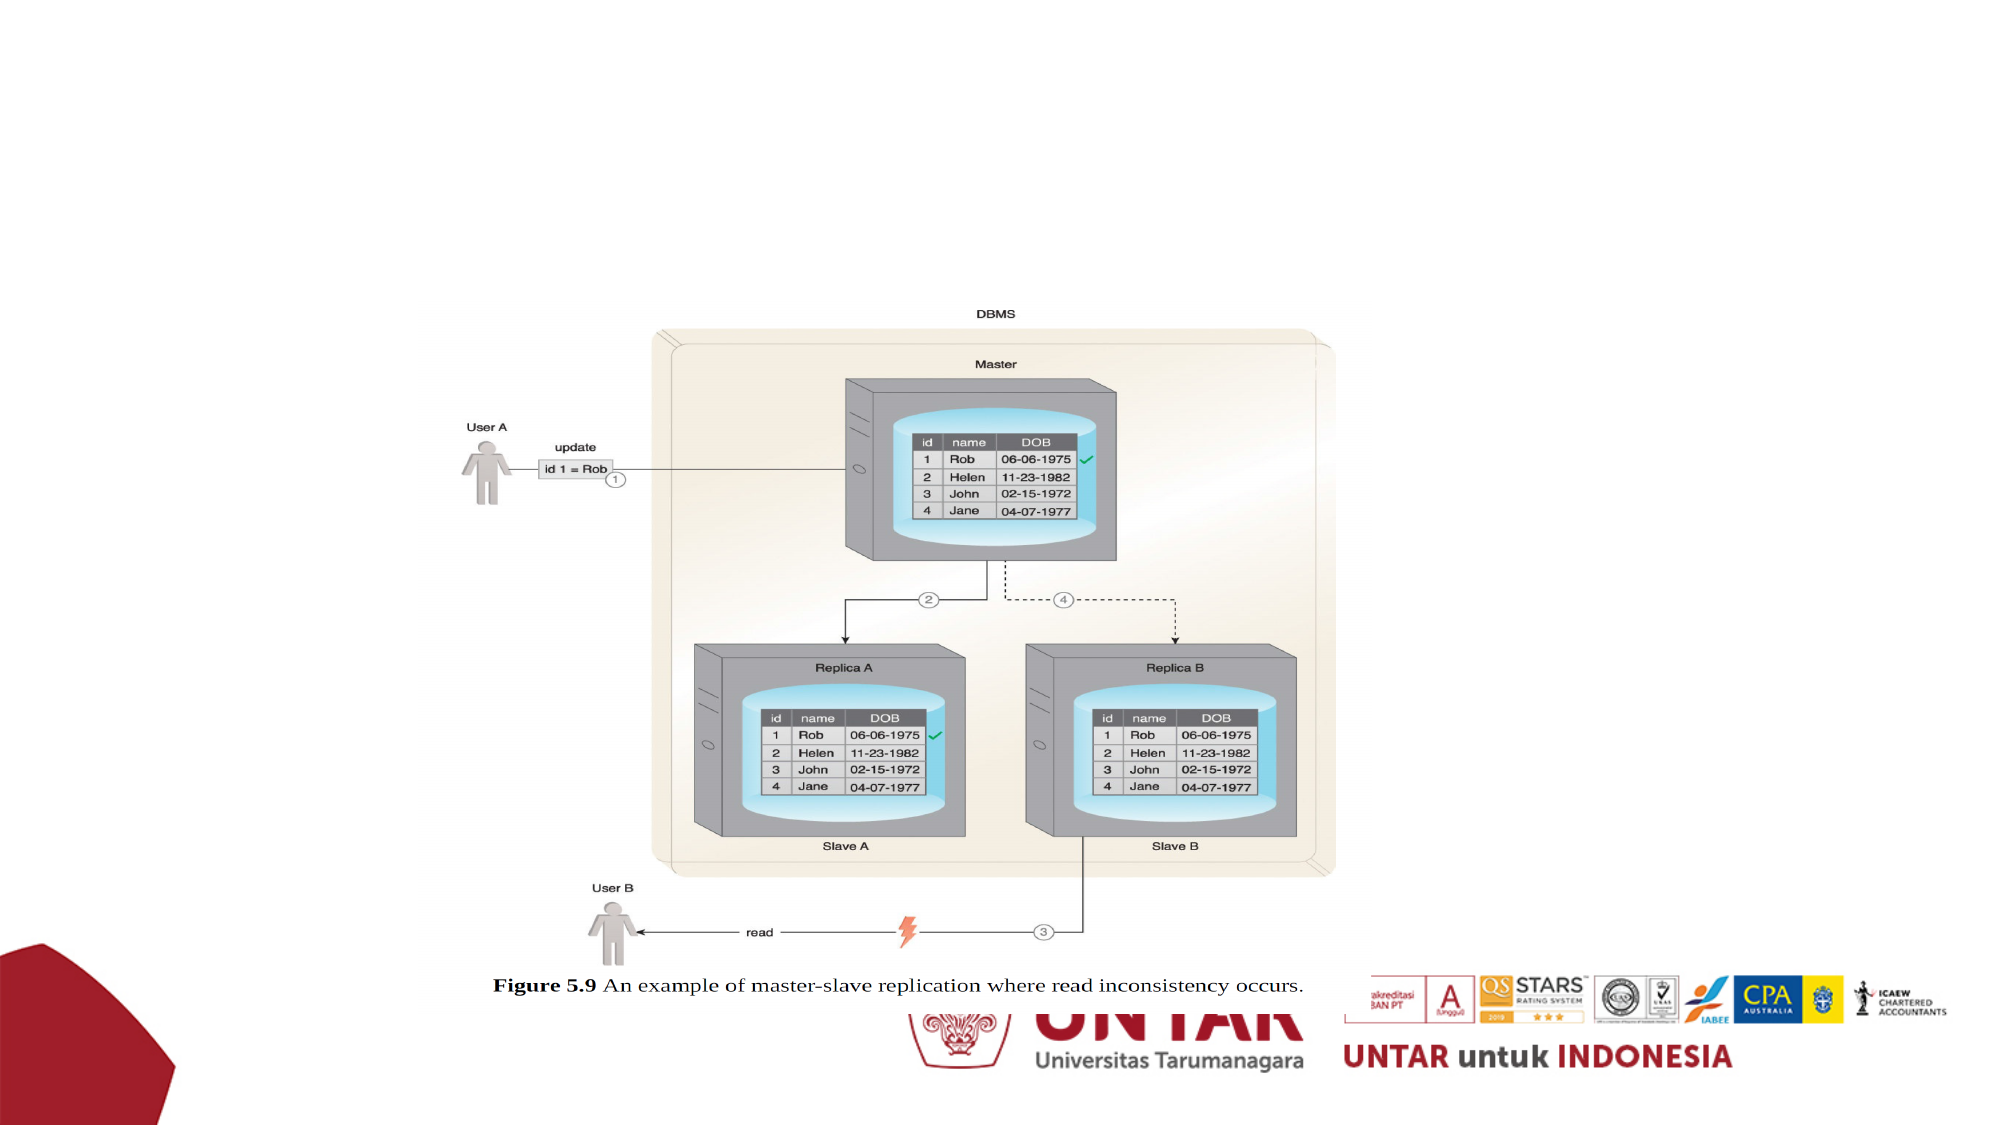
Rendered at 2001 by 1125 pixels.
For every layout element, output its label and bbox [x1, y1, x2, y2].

picture [0, 0, 2001, 1125]
list [418, 299, 1372, 1014]
